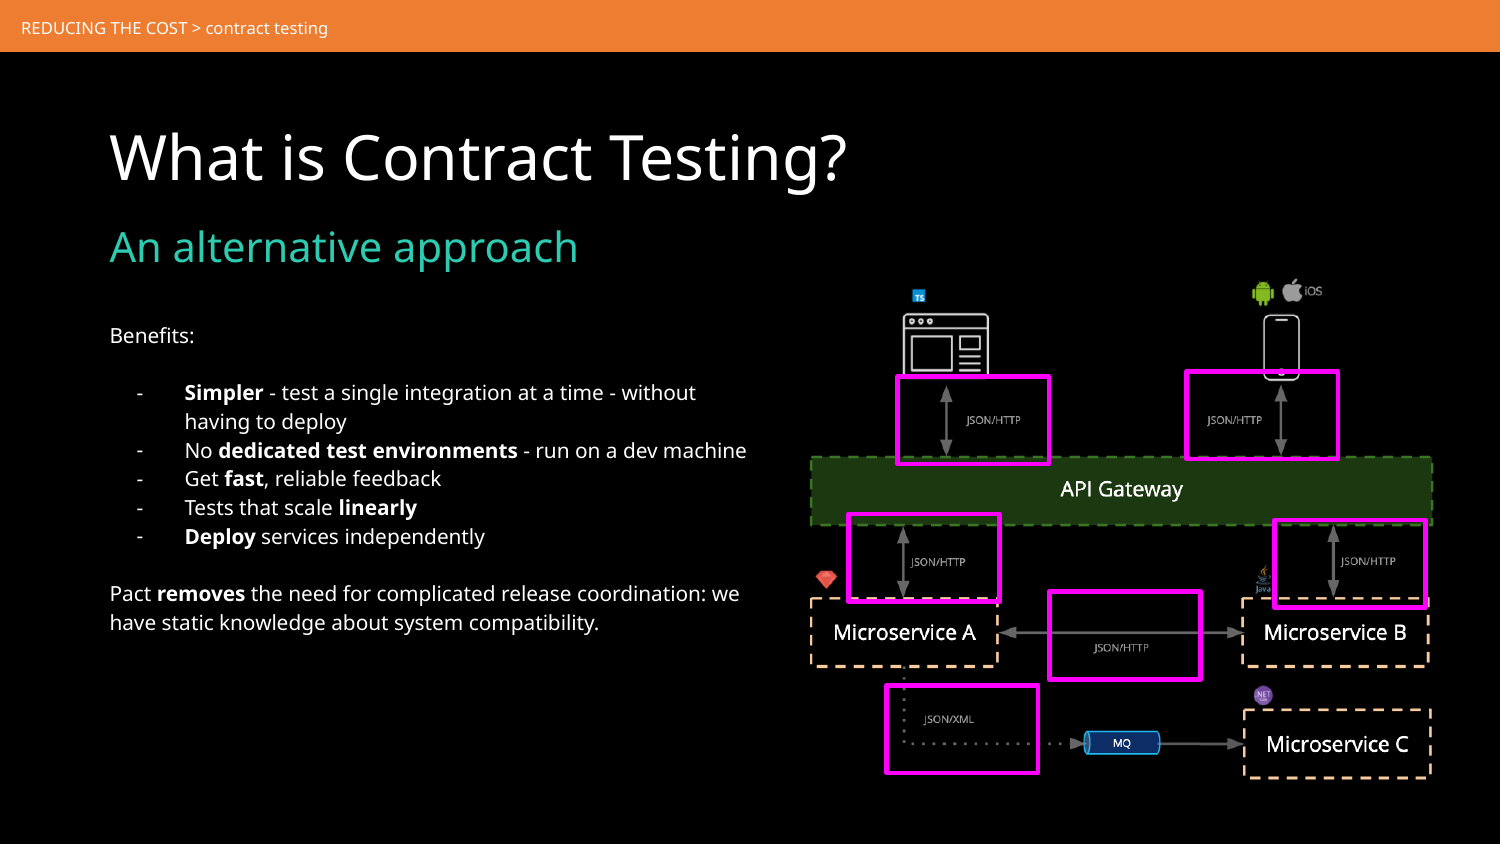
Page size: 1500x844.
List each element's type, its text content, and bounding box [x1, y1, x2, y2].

text_box [0, 0, 1500, 52]
text_box What is Contract Testing? An alternative approach [94, 102, 968, 275]
picture [765, 231, 1467, 806]
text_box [847, 371, 1426, 774]
text_box Benefits: Simpler - test a single integration at a time - without having to deploy No dedicated test environments - run on a dev machine Get fast, reliable feedback Tests that scale linearly Deploy services independently Pact removes the need for complicated release coordination: we have static knowledge about system compatibility. [94, 303, 759, 784]
text_box REDUCING THE COST > contract testing [5, 5, 1331, 47]
